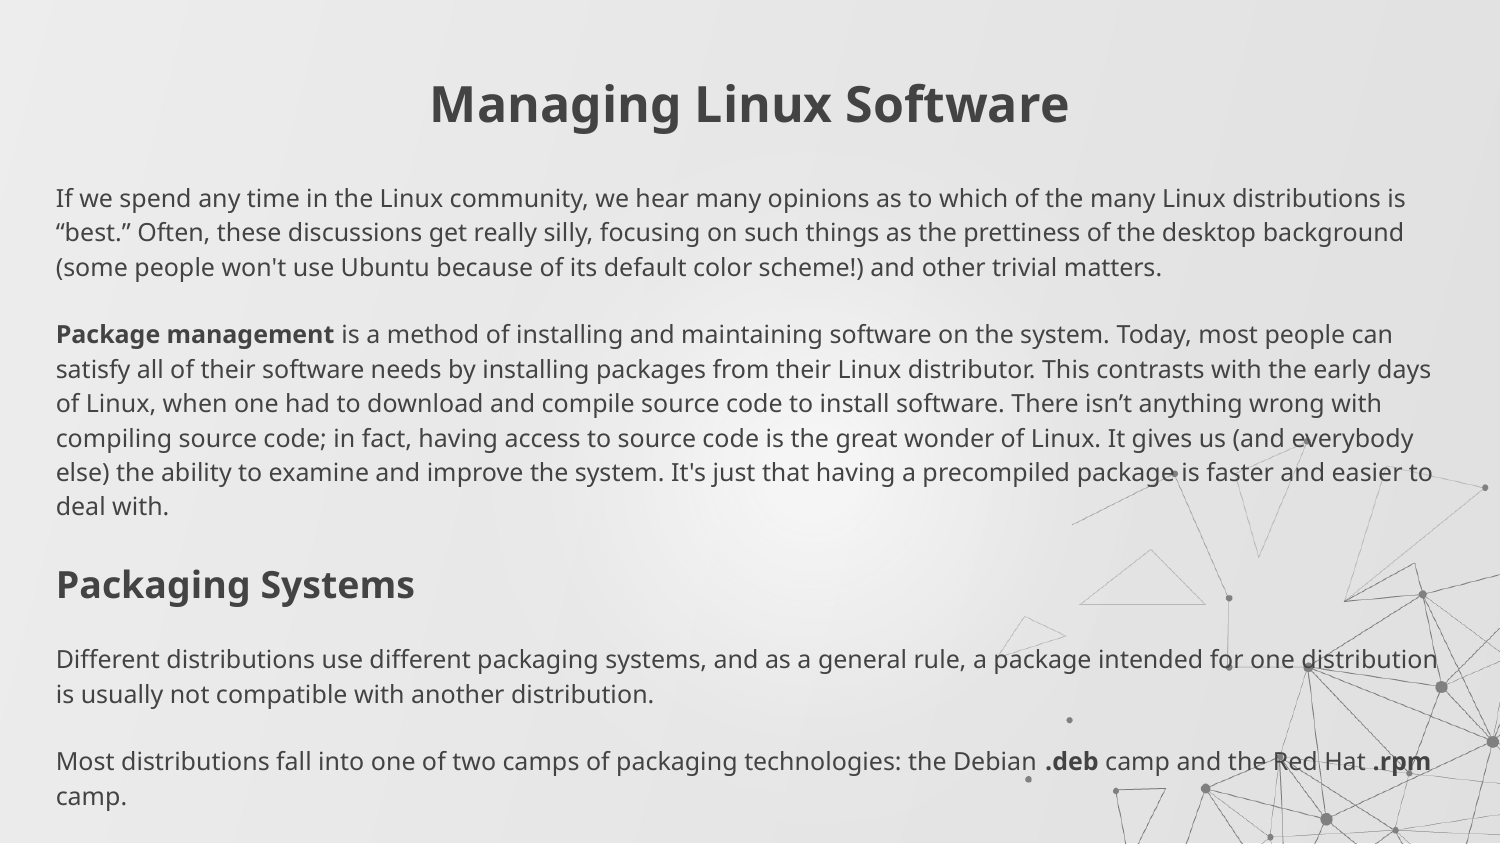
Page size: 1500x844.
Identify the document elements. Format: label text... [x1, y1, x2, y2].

list If we spend any time in the Linux community, we hear many opinions as to which of the many Linux distributions is “best.” Often, these discussions get really silly, focusing on such things as the prettiness of the desktop background (some people won't use Ubuntu because of its default color scheme!) and other trivial matters. Package management is a method of installing and maintaining software on the system. Today, most people can satisfy all of their software needs by installing packages from their Linux distributor. This contrasts with the early days of Linux, when one had to download and compile source code to install software. There isn’t anything wrong with compiling source code; in fact, having access to source code is the great wonder of Linux. It gives us (and everybody else) the ability to examine and improve the system. It's just that having a precompiled package is faster and easier to deal with. Packaging Systems Different distributions use different packaging systems, and as a general rule, a package intended for one distribution is usually not compatible with another distribution. Most distributions fall into one of two camps of packaging technologies: the Debian .deb camp and the Red Hat .rpm camp. There are some important exceptions such as Gentoo, Slackware, and Arch (pacman). [40, 162, 1459, 829]
picture [0, 0, 1500, 844]
title Managing Linux Software [322, 57, 1178, 160]
